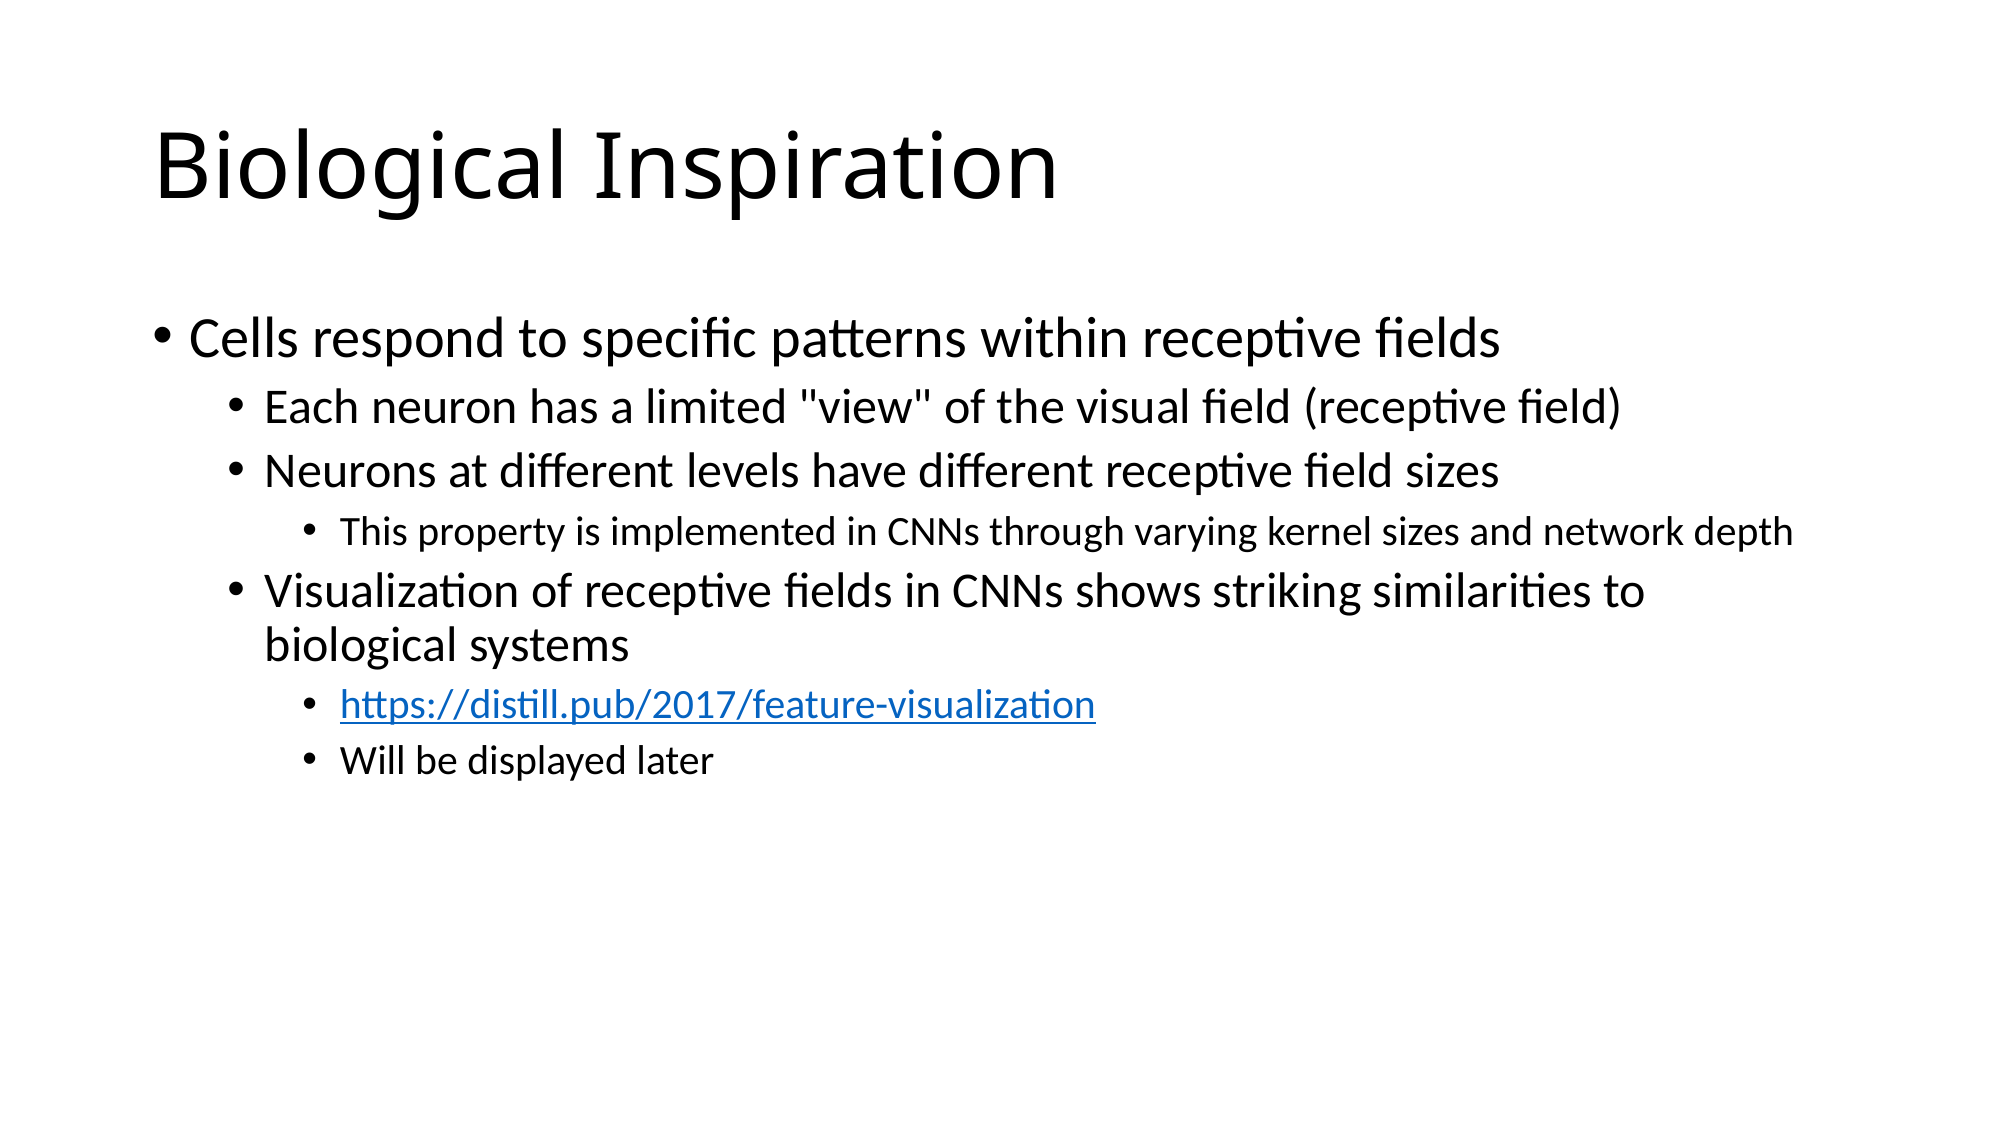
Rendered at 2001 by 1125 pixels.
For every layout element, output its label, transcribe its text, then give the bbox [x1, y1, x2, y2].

list Cells respond to specific patterns within receptive fields Each neuron has a limited "view" of the visual field (receptive field) Neurons at different levels have different receptive field sizes This property is implemented in CNNs through varying kernel sizes and network depth Visualization of receptive fields in CNNs shows striking similarities to biological systems https://distill.pub/2017/feature-visualization Will be displayed later [137, 299, 1863, 1014]
title Biological Inspiration [137, 59, 1863, 278]
